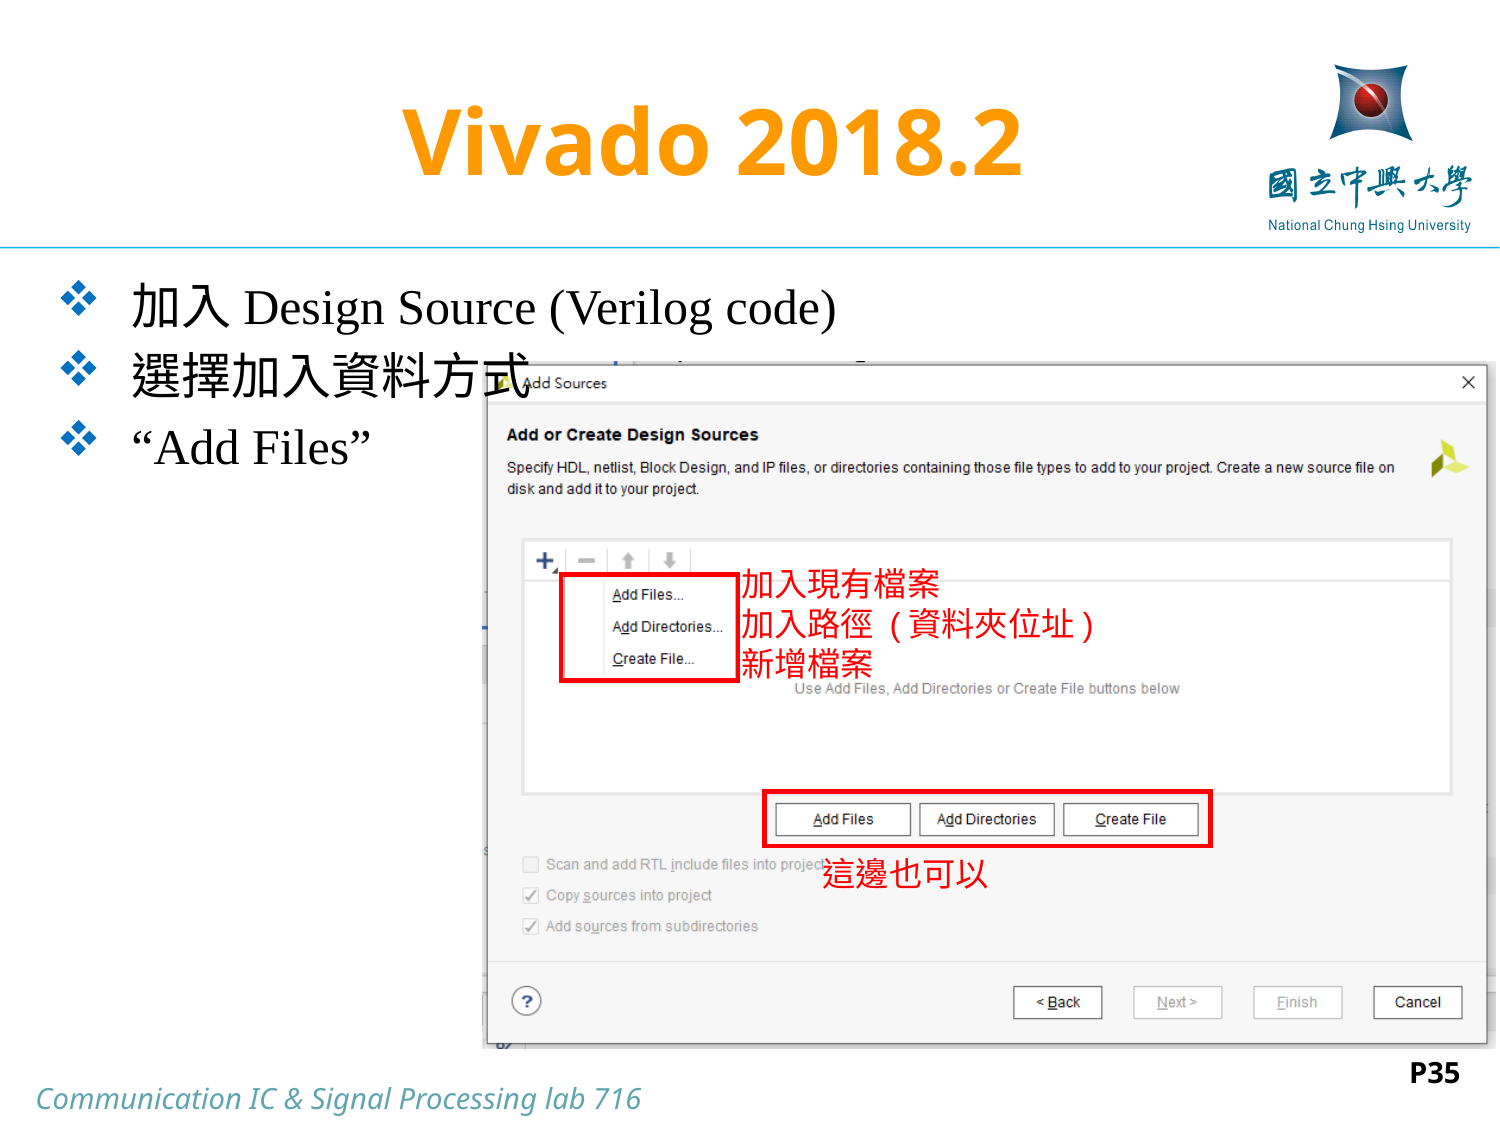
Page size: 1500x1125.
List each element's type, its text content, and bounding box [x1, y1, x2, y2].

title Vivado 2018.2 [75, 45, 1353, 233]
picture [482, 361, 1496, 1049]
picture [1353, 64, 1472, 233]
list 加入Design Source (Verilog code) 選擇加入資料方式 “Add Files” [41, 267, 1471, 1005]
